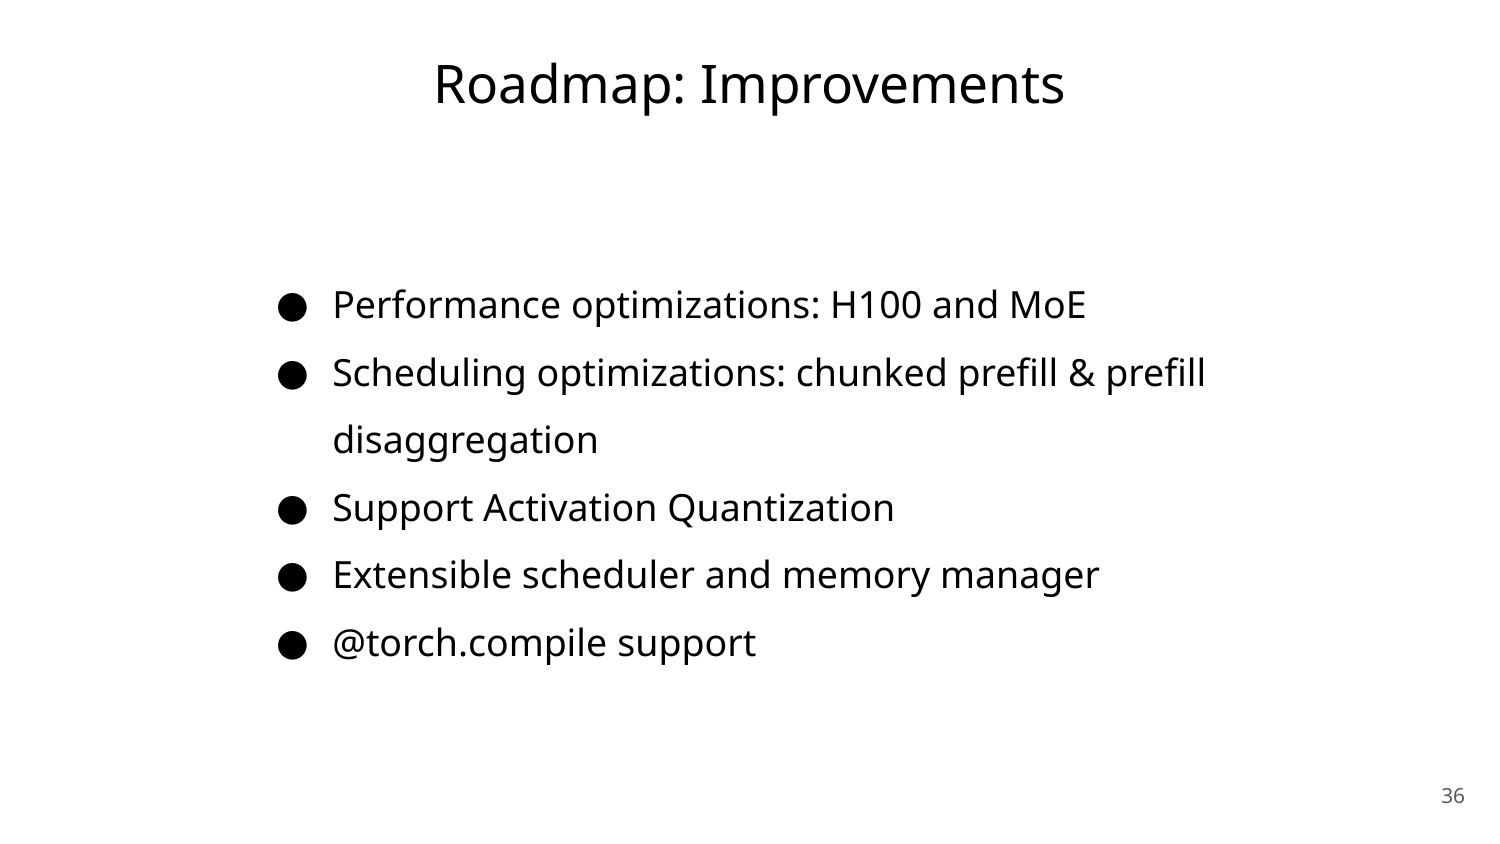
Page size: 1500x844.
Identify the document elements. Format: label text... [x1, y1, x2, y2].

slide_number ‹#› [1389, 764, 1480, 830]
title Roadmap: Improvements [51, 35, 1449, 130]
list Performance optimizations: H100 and MoE Scheduling optimizations: chunked prefill & prefill disaggregation Support Activation Quantization Extensible scheduler and memory manager @torch.compile support [242, 139, 1258, 783]
